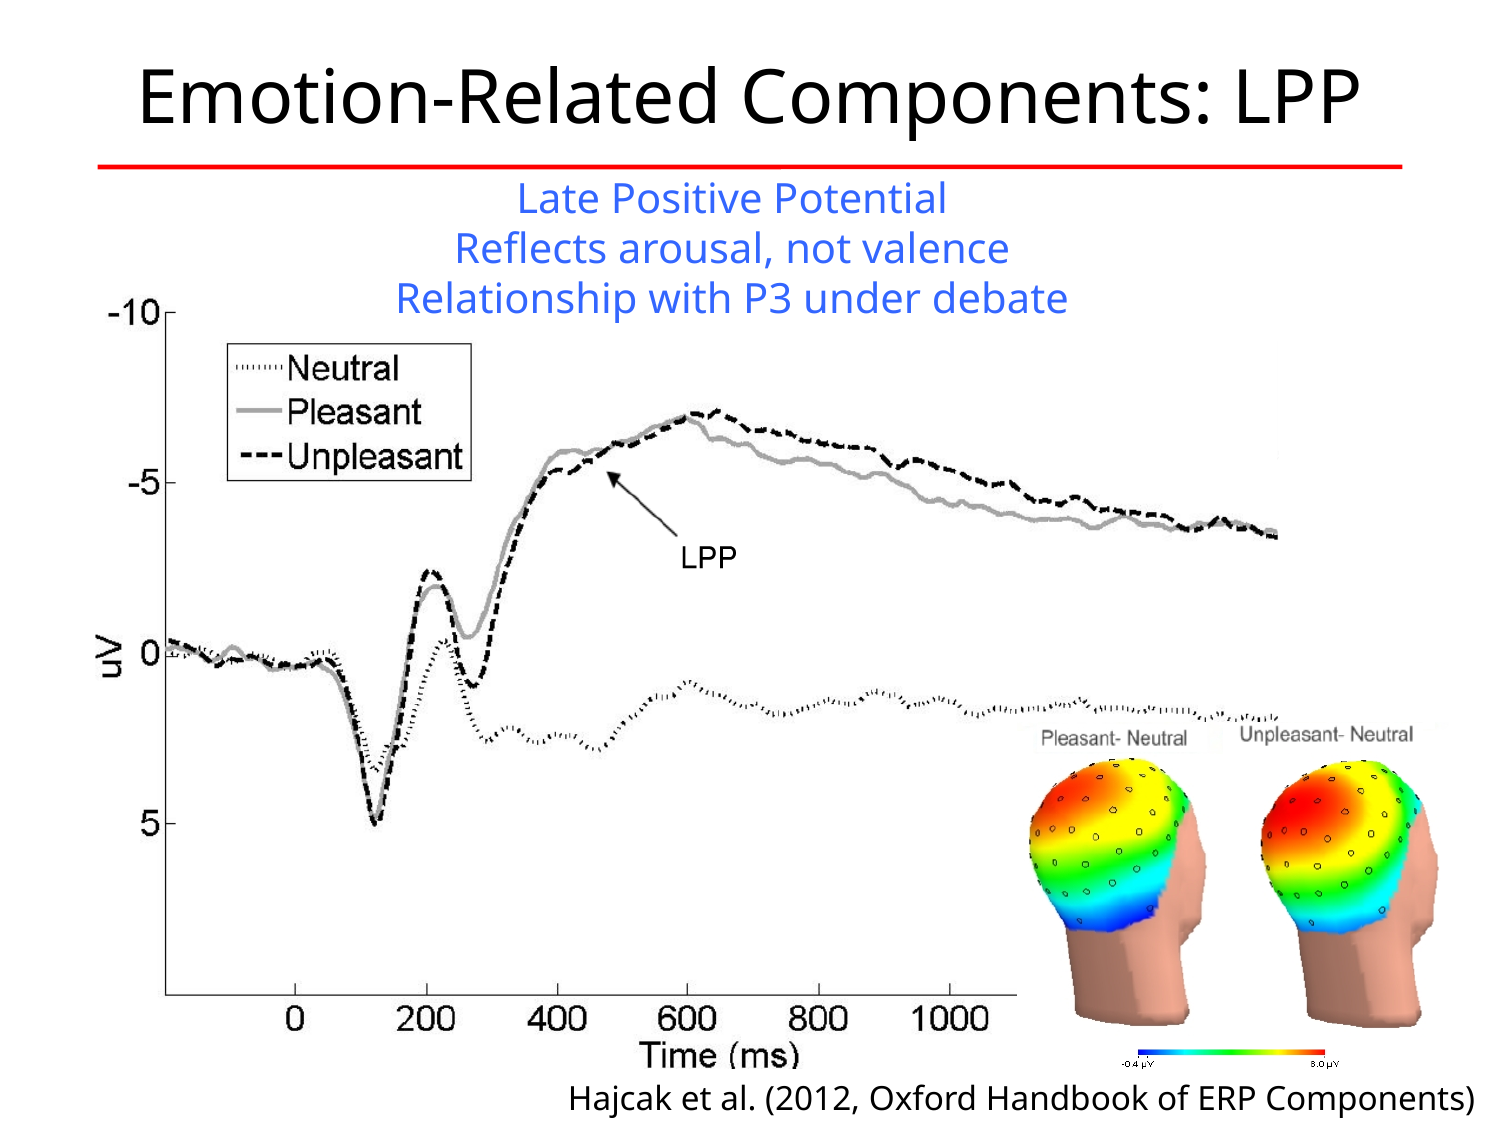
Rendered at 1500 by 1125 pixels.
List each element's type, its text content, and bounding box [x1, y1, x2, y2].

text_box Hajcak et al. (2012, Oxford Handbook of ERP Components) [224, 1069, 1500, 1125]
picture [82, 284, 1454, 1078]
text_box Late Positive Potential Reflects arousal, not valence Relationship with P3 under debate [286, 164, 1179, 283]
title Emotion-Related Components: LPP [37, 0, 1463, 188]
